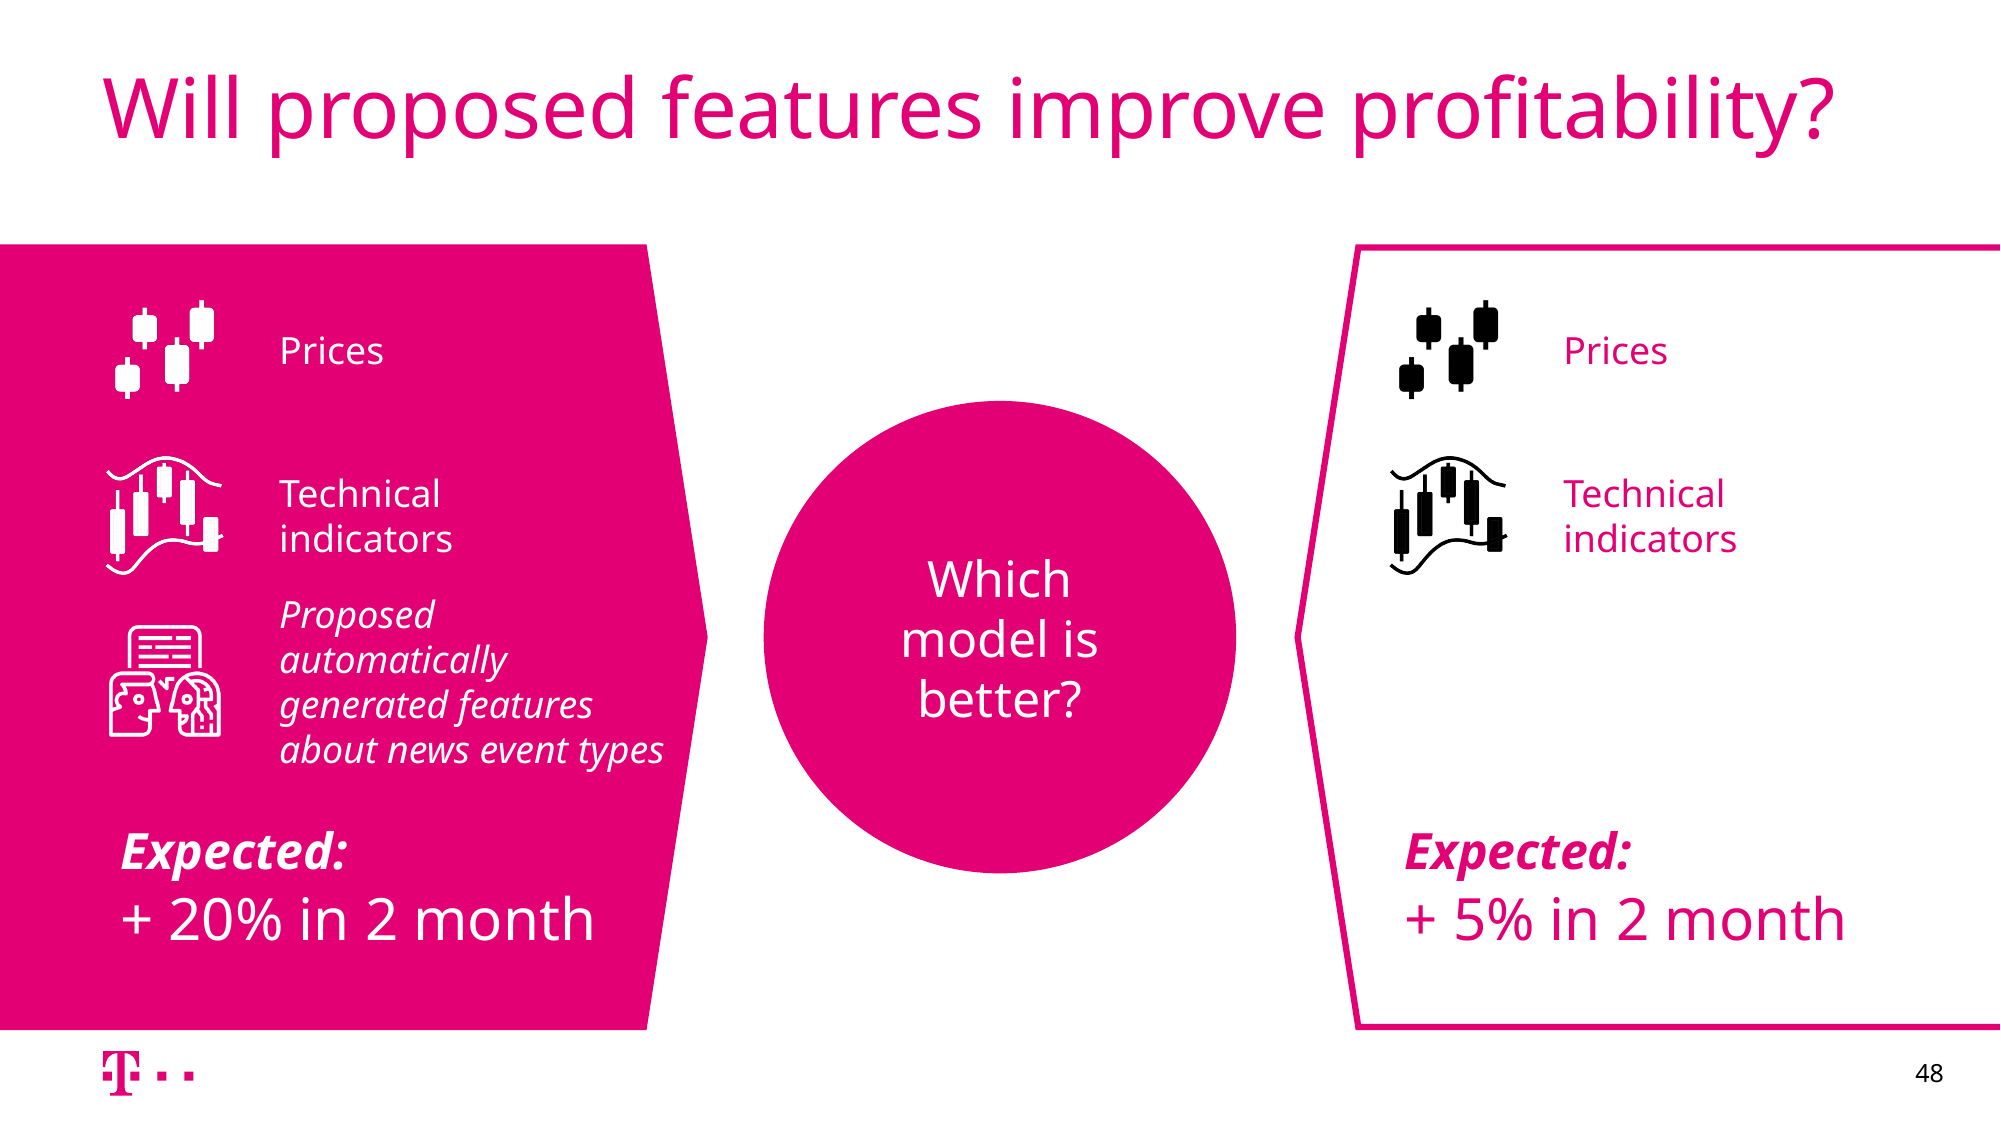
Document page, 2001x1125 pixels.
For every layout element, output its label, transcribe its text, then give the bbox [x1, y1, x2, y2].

title Will proposed features improve profitability? [102, 66, 1898, 185]
slide_number 48 [1915, 1047, 1957, 1101]
text_box Proposed automatically generated features about news event types [263, 635, 682, 726]
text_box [1389, 456, 1789, 575]
text_box + 5% in 2 month [1389, 892, 1931, 941]
text_box Expected: [1389, 825, 1931, 874]
text_box Expected: [104, 825, 647, 874]
text_box Technical indicators [263, 470, 505, 561]
text_box + 20% in 2 month [104, 892, 647, 941]
text_box [0, 246, 706, 1029]
picture [105, 290, 224, 409]
text_box Which model is better? [762, 399, 1238, 875]
picture [105, 621, 224, 740]
text_box [1296, 246, 2000, 1029]
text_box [1389, 290, 1789, 409]
text_box Prices [263, 304, 505, 395]
picture [105, 456, 224, 575]
